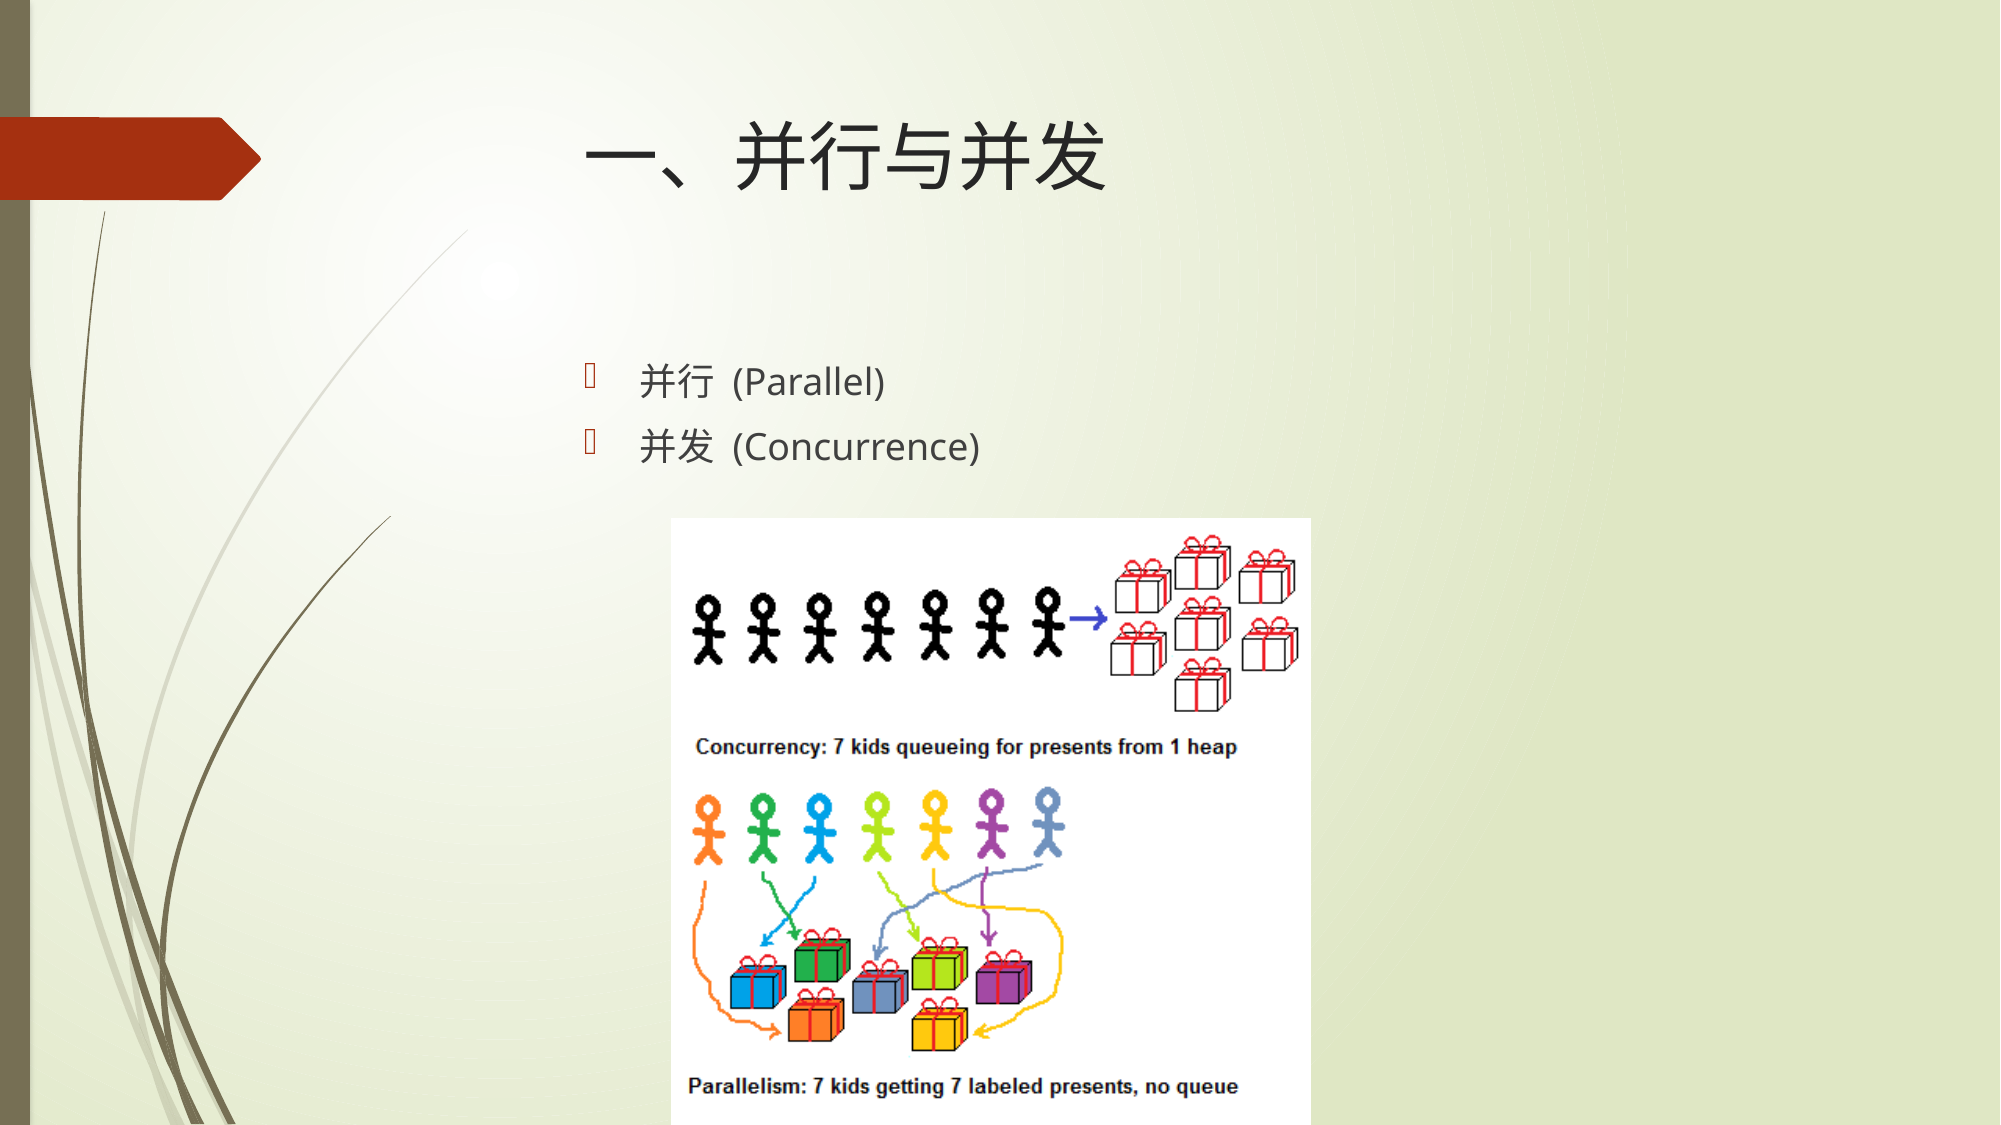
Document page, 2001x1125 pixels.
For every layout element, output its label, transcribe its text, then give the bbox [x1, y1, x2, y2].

picture [671, 518, 1311, 1125]
list 并行 (Parallel) 并发 (Concurrence) [568, 350, 1650, 519]
title 一、并行与并发 [568, 102, 1650, 313]
